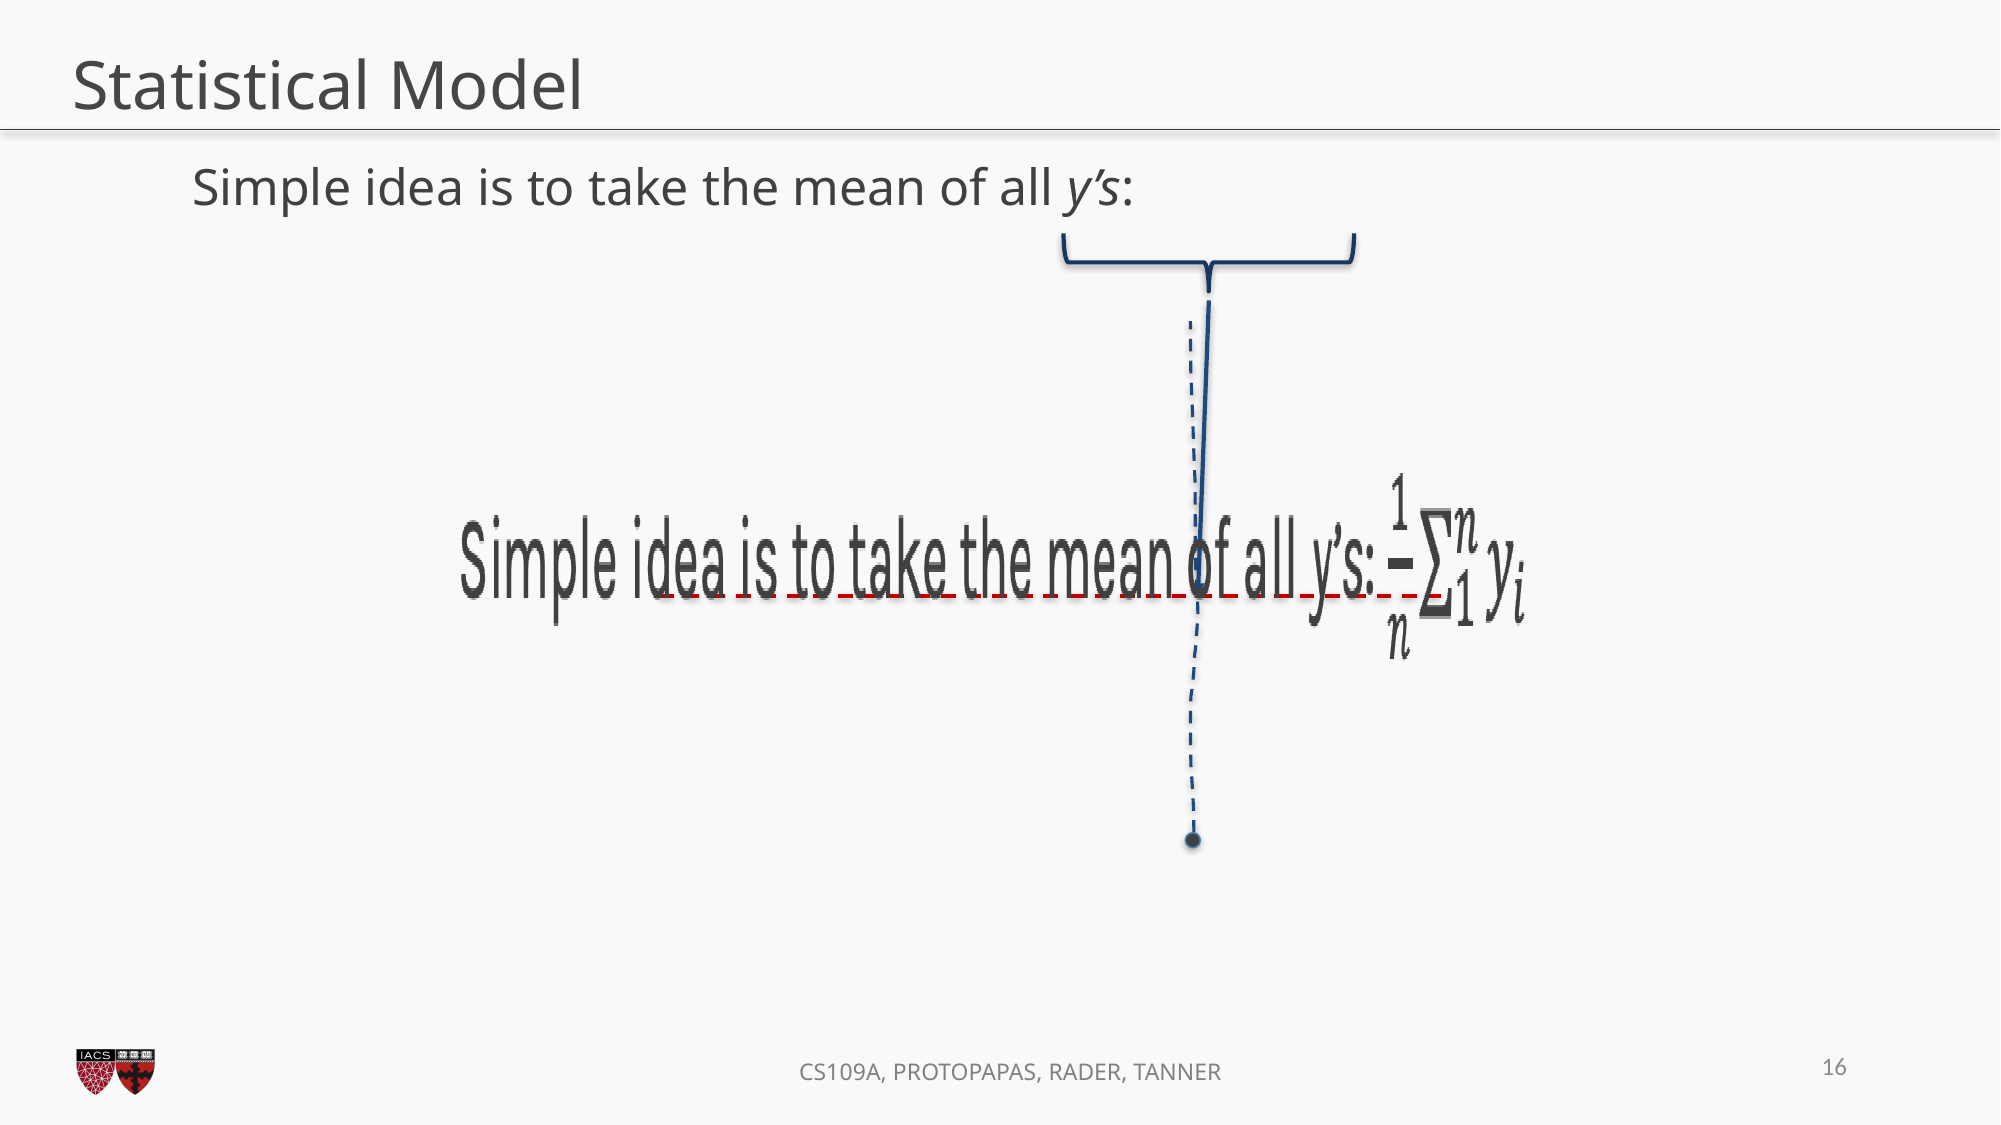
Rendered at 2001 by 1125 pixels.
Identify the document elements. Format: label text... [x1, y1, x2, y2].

picture [428, 239, 1555, 990]
title Statistical Model [57, 35, 1943, 162]
slide_number 15 [1395, 1035, 1863, 1096]
text_box [1061, 233, 1357, 238]
picture [75, 1049, 155, 1095]
